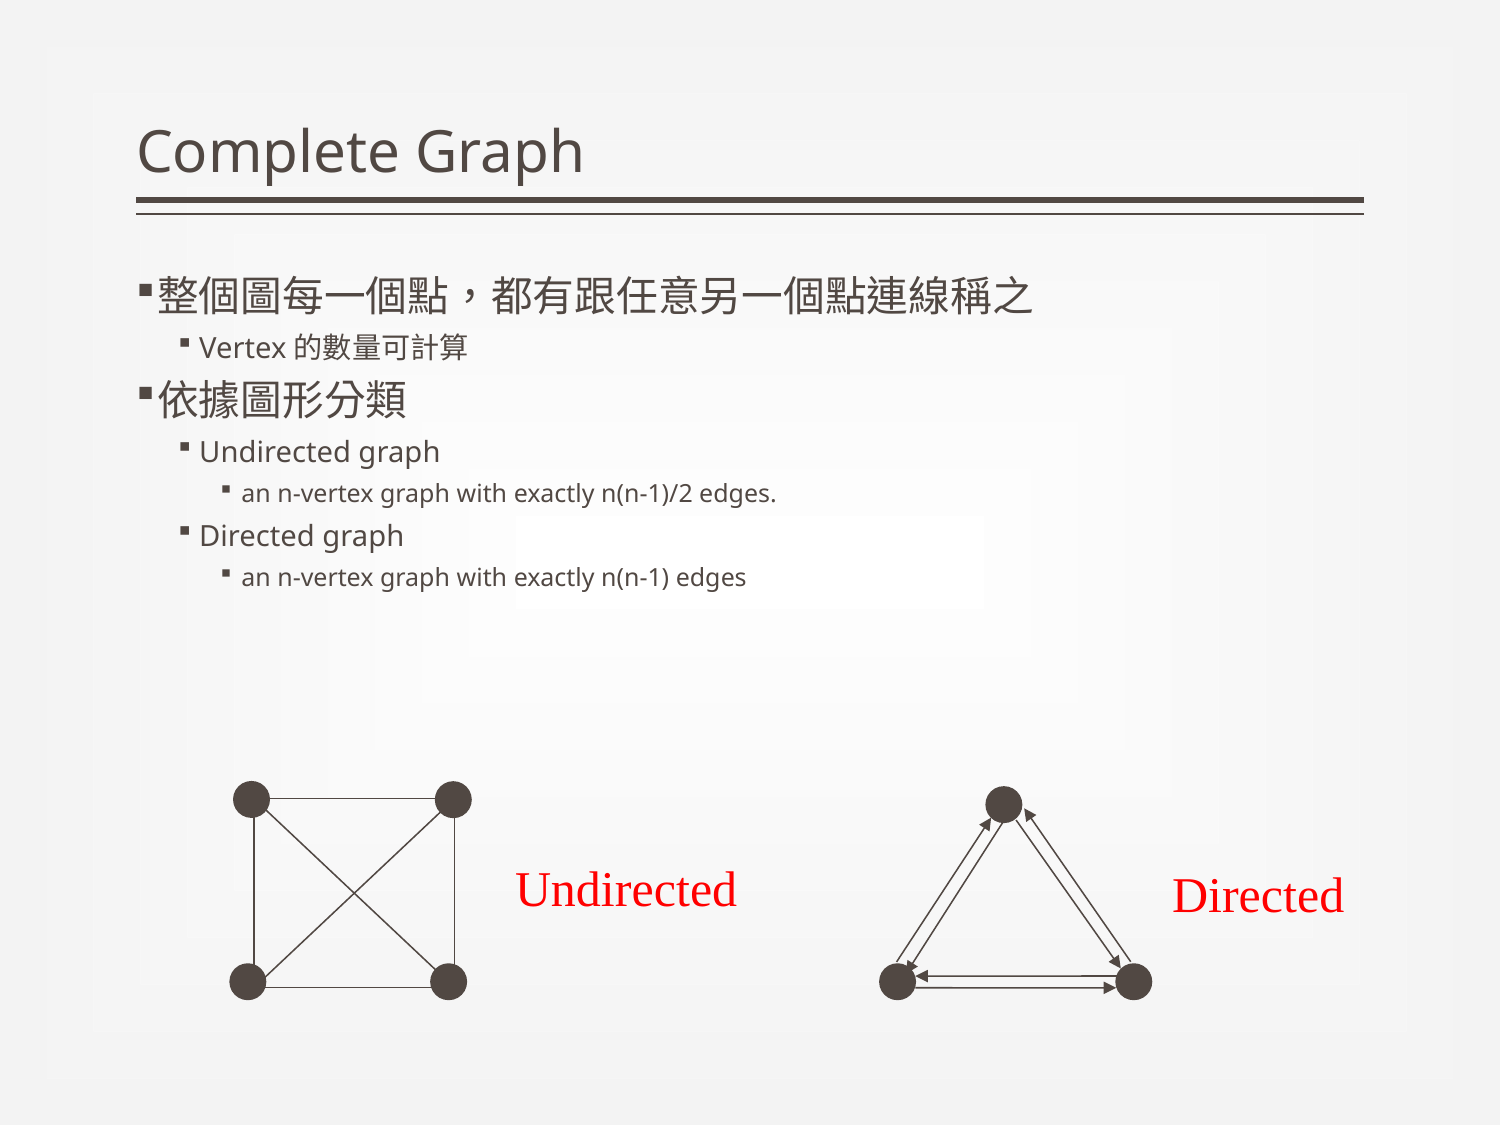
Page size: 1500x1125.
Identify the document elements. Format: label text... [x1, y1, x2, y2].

text_box [253, 798, 455, 988]
text_box [915, 969, 1129, 983]
text_box [233, 781, 270, 818]
text_box [1116, 964, 1152, 1000]
text_box [879, 964, 916, 1000]
text_box [905, 822, 1003, 974]
text_box [1016, 819, 1121, 969]
list 整個圖每一個點，都有跟任意另一個點連線稱之 Vertex的數量可計算 依據圖形分類 Undirected graph an n-vertex graph with exactly n(n-1)/2 edges. Directed graph an n-vertex graph with exactly n(n-1) edges [135, 262, 1364, 1013]
text_box [986, 786, 1022, 823]
text_box [430, 964, 467, 1000]
title Complete Graph [135, 12, 1364, 193]
text_box [435, 781, 472, 818]
text_box [230, 964, 266, 1000]
text_box [896, 817, 992, 963]
text_box Undirected [500, 849, 753, 924]
text_box Directed [1157, 855, 1360, 931]
text_box [1024, 808, 1131, 962]
text_box [915, 981, 1117, 995]
